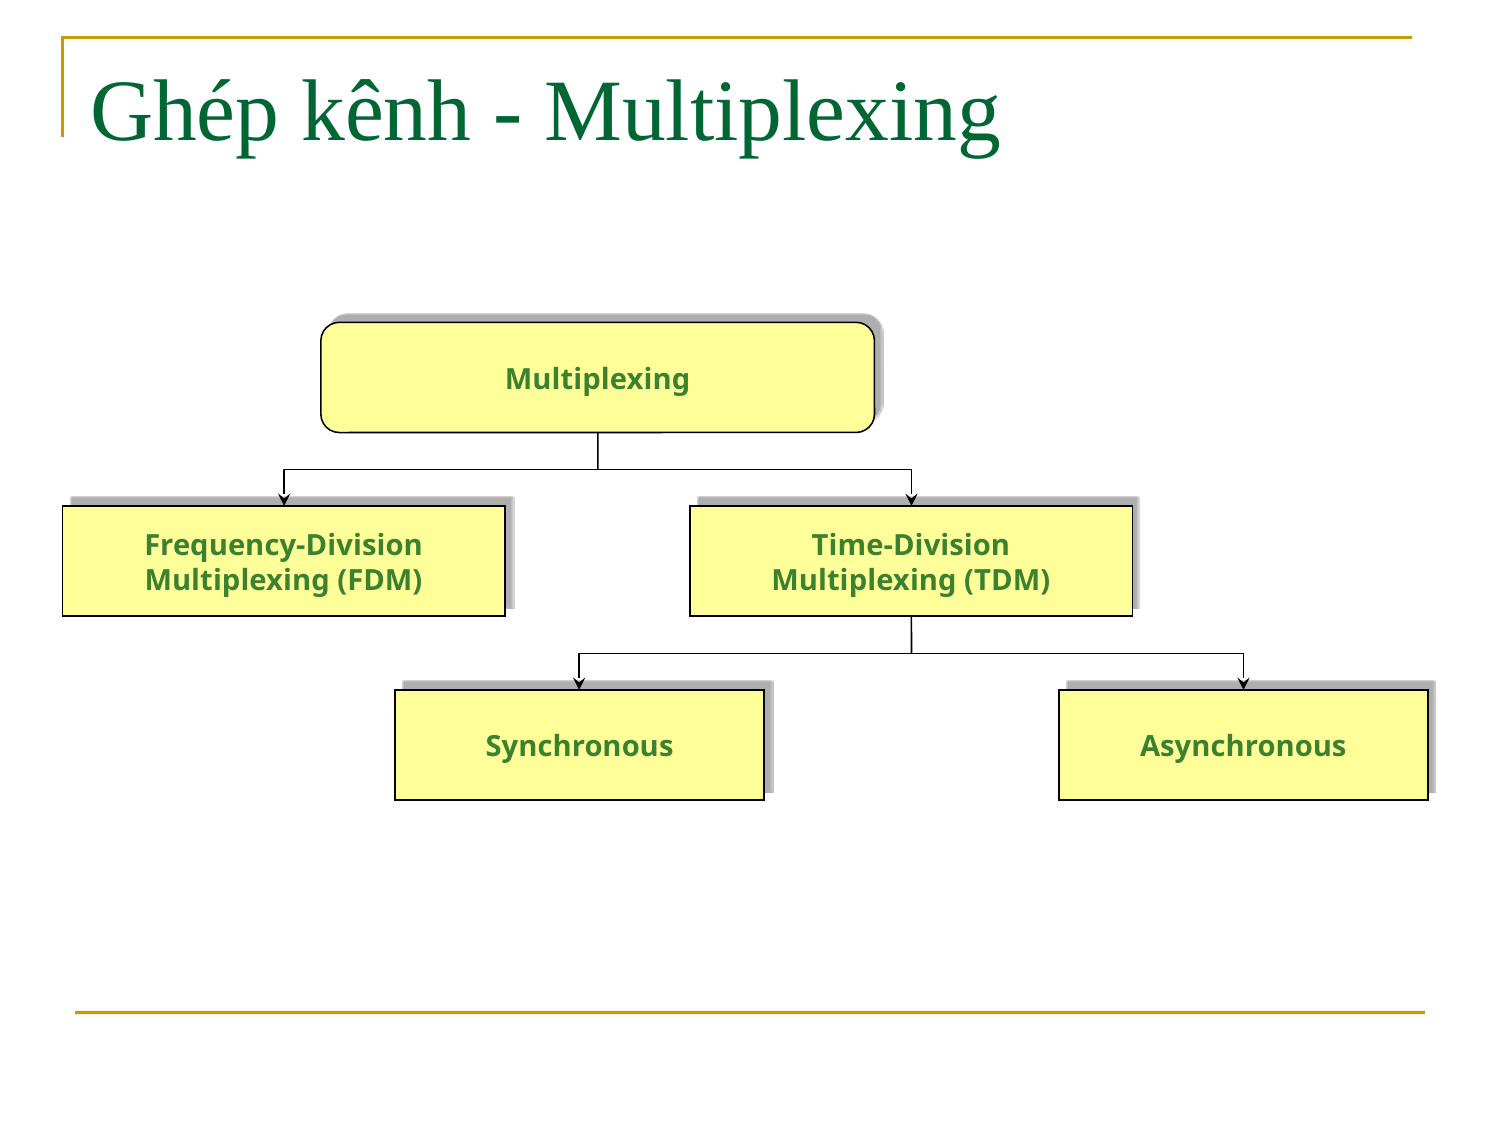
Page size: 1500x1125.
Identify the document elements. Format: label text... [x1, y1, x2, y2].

title Ghép kênh - Multiplexing [75, 45, 1425, 233]
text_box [62, 322, 1429, 801]
